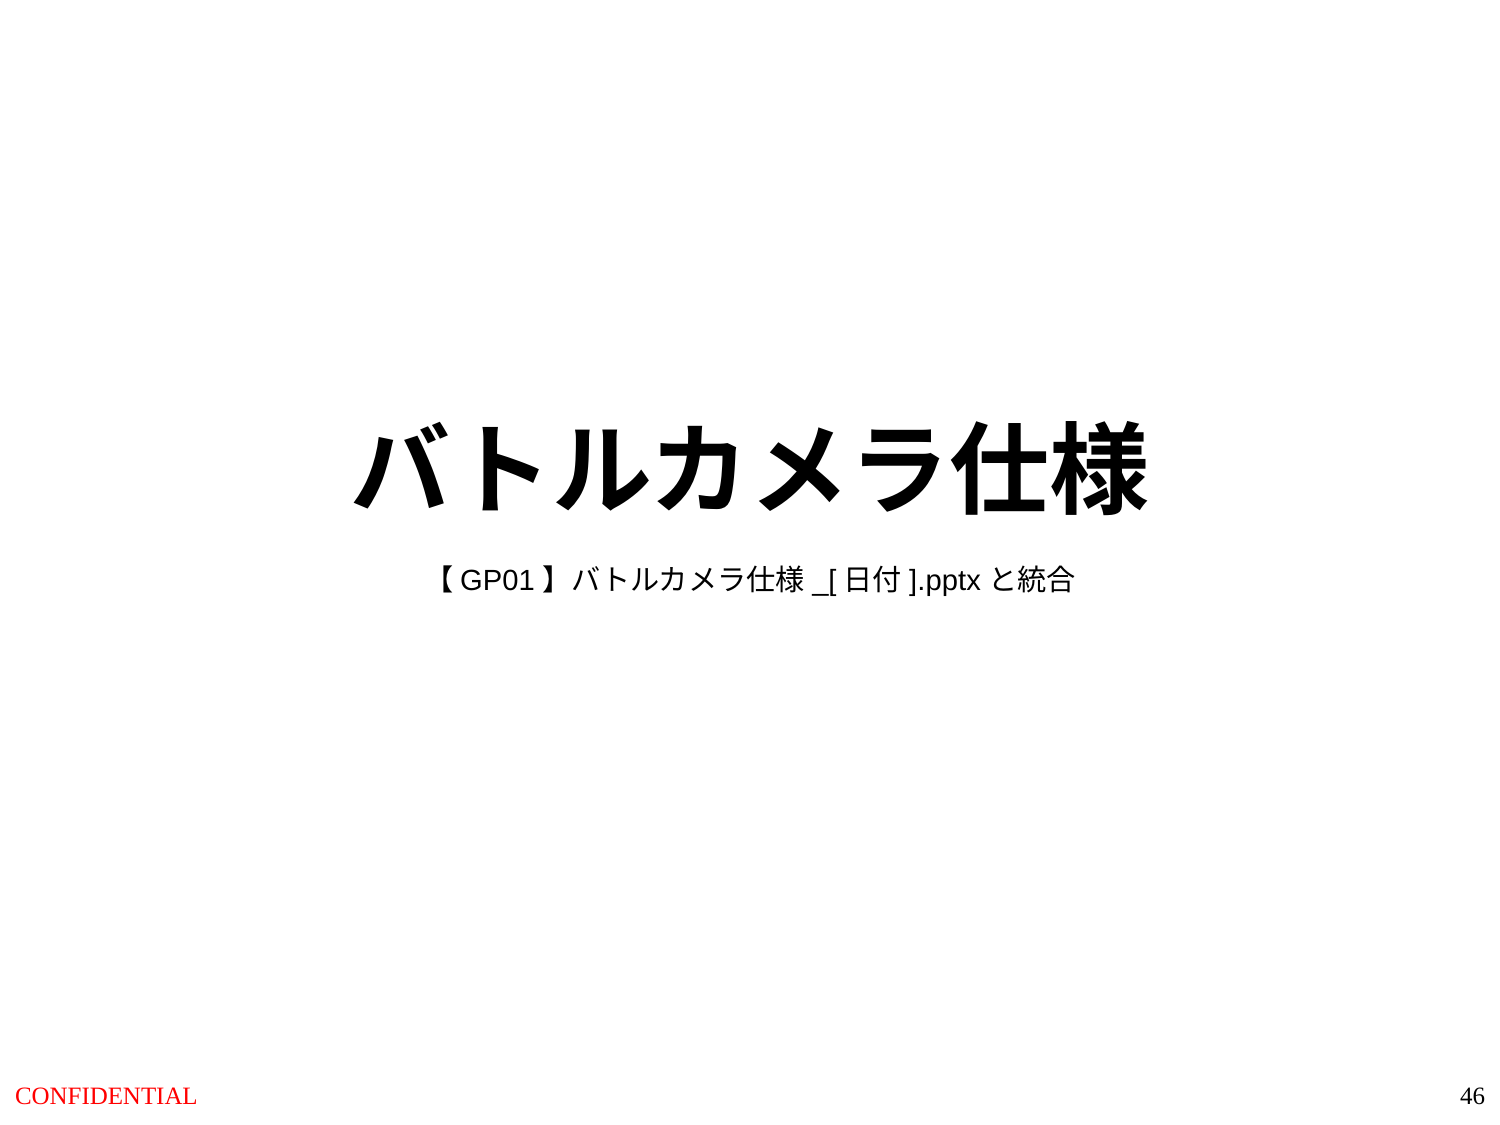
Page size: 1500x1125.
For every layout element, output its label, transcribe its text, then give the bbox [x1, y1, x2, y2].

text_box バトルカメラ仕様 【GP01】バトルカメラ仕様_[日付].pptxと統合 [335, 398, 1165, 604]
slide_number 46 [1162, 1065, 1500, 1125]
footer CONFIDENTIAL [0, 1065, 507, 1125]
